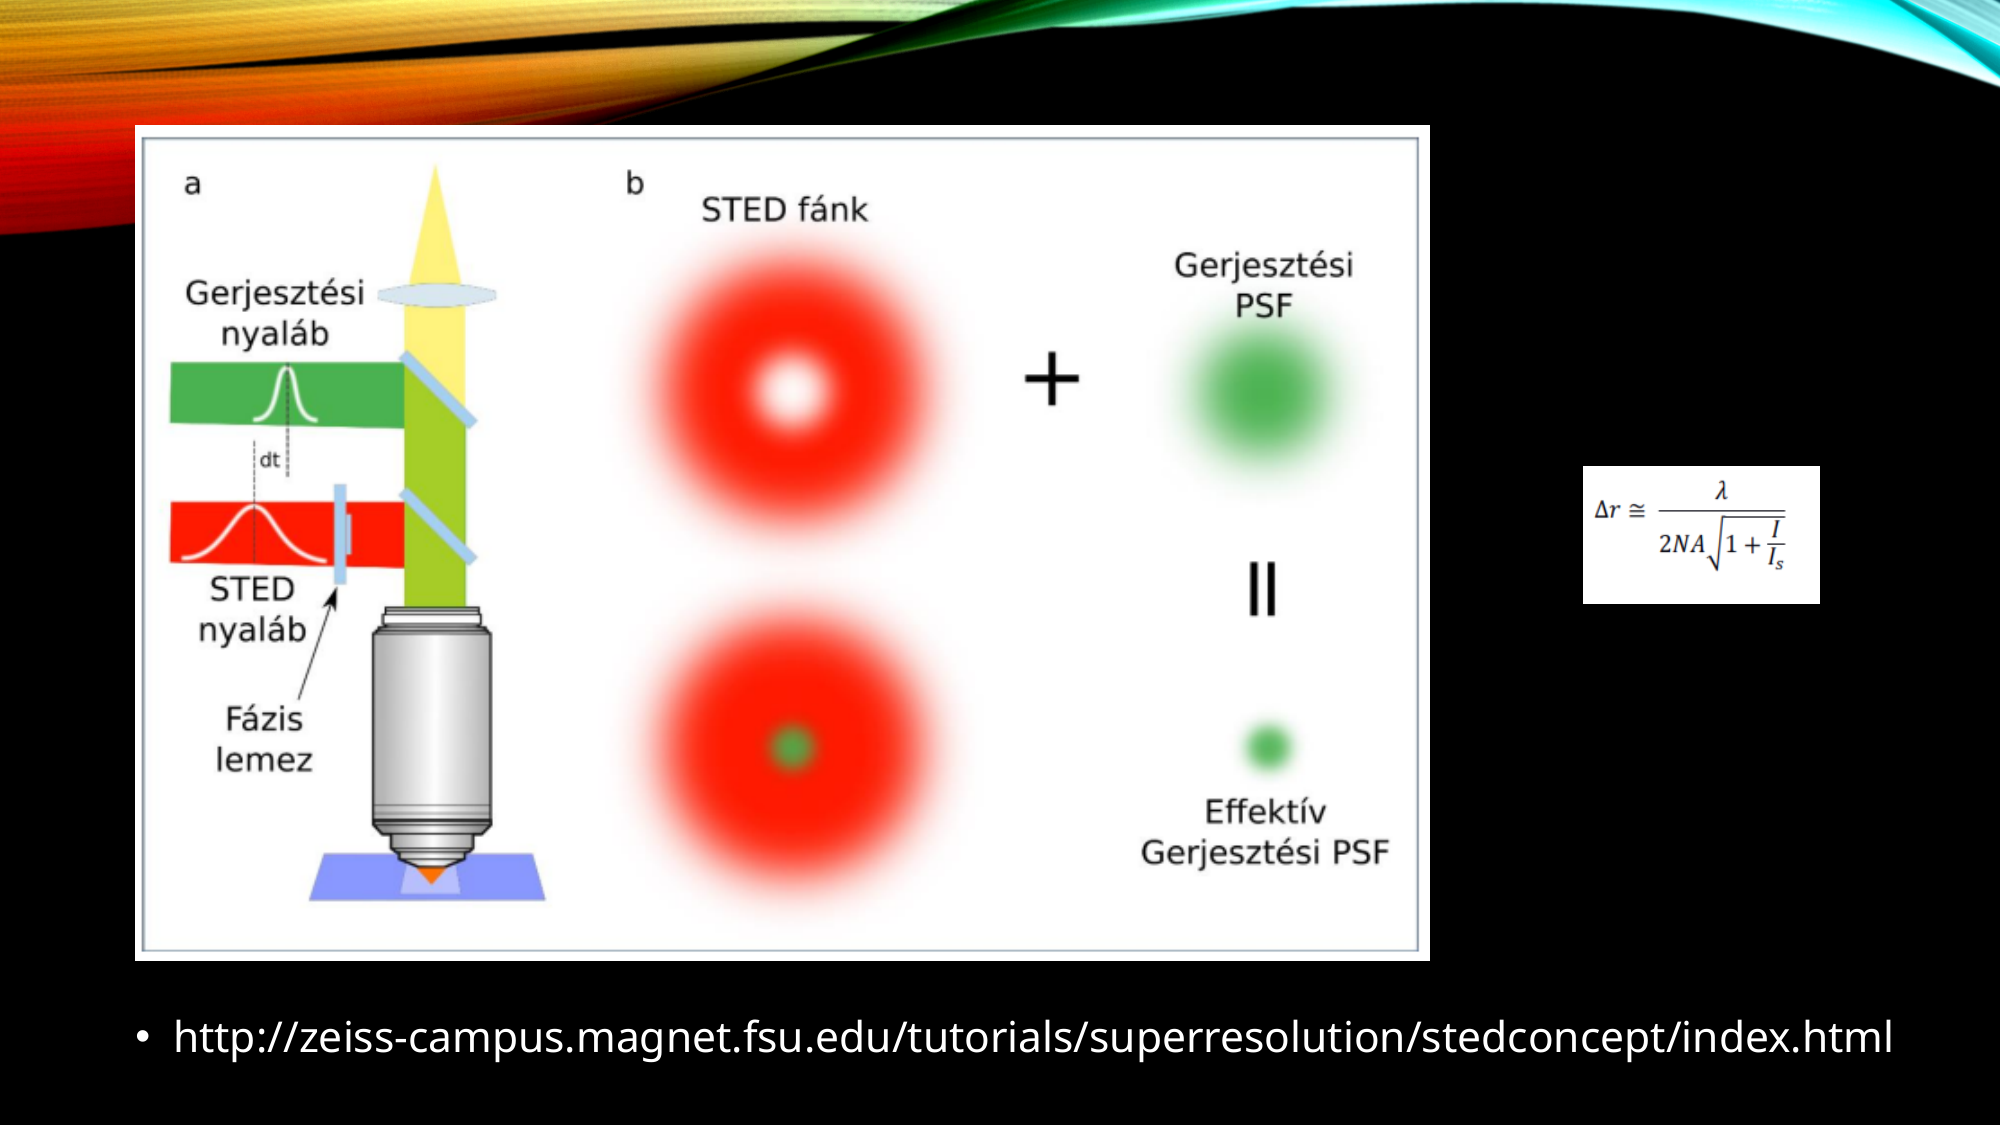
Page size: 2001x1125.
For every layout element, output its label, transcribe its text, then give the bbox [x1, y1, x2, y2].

picture [0, 0, 2000, 962]
picture [1583, 466, 1820, 605]
list http://zeiss-campus.magnet.fsu.edu/tutorials/superresolution/stedconcept/index.html [120, 1008, 1946, 1111]
